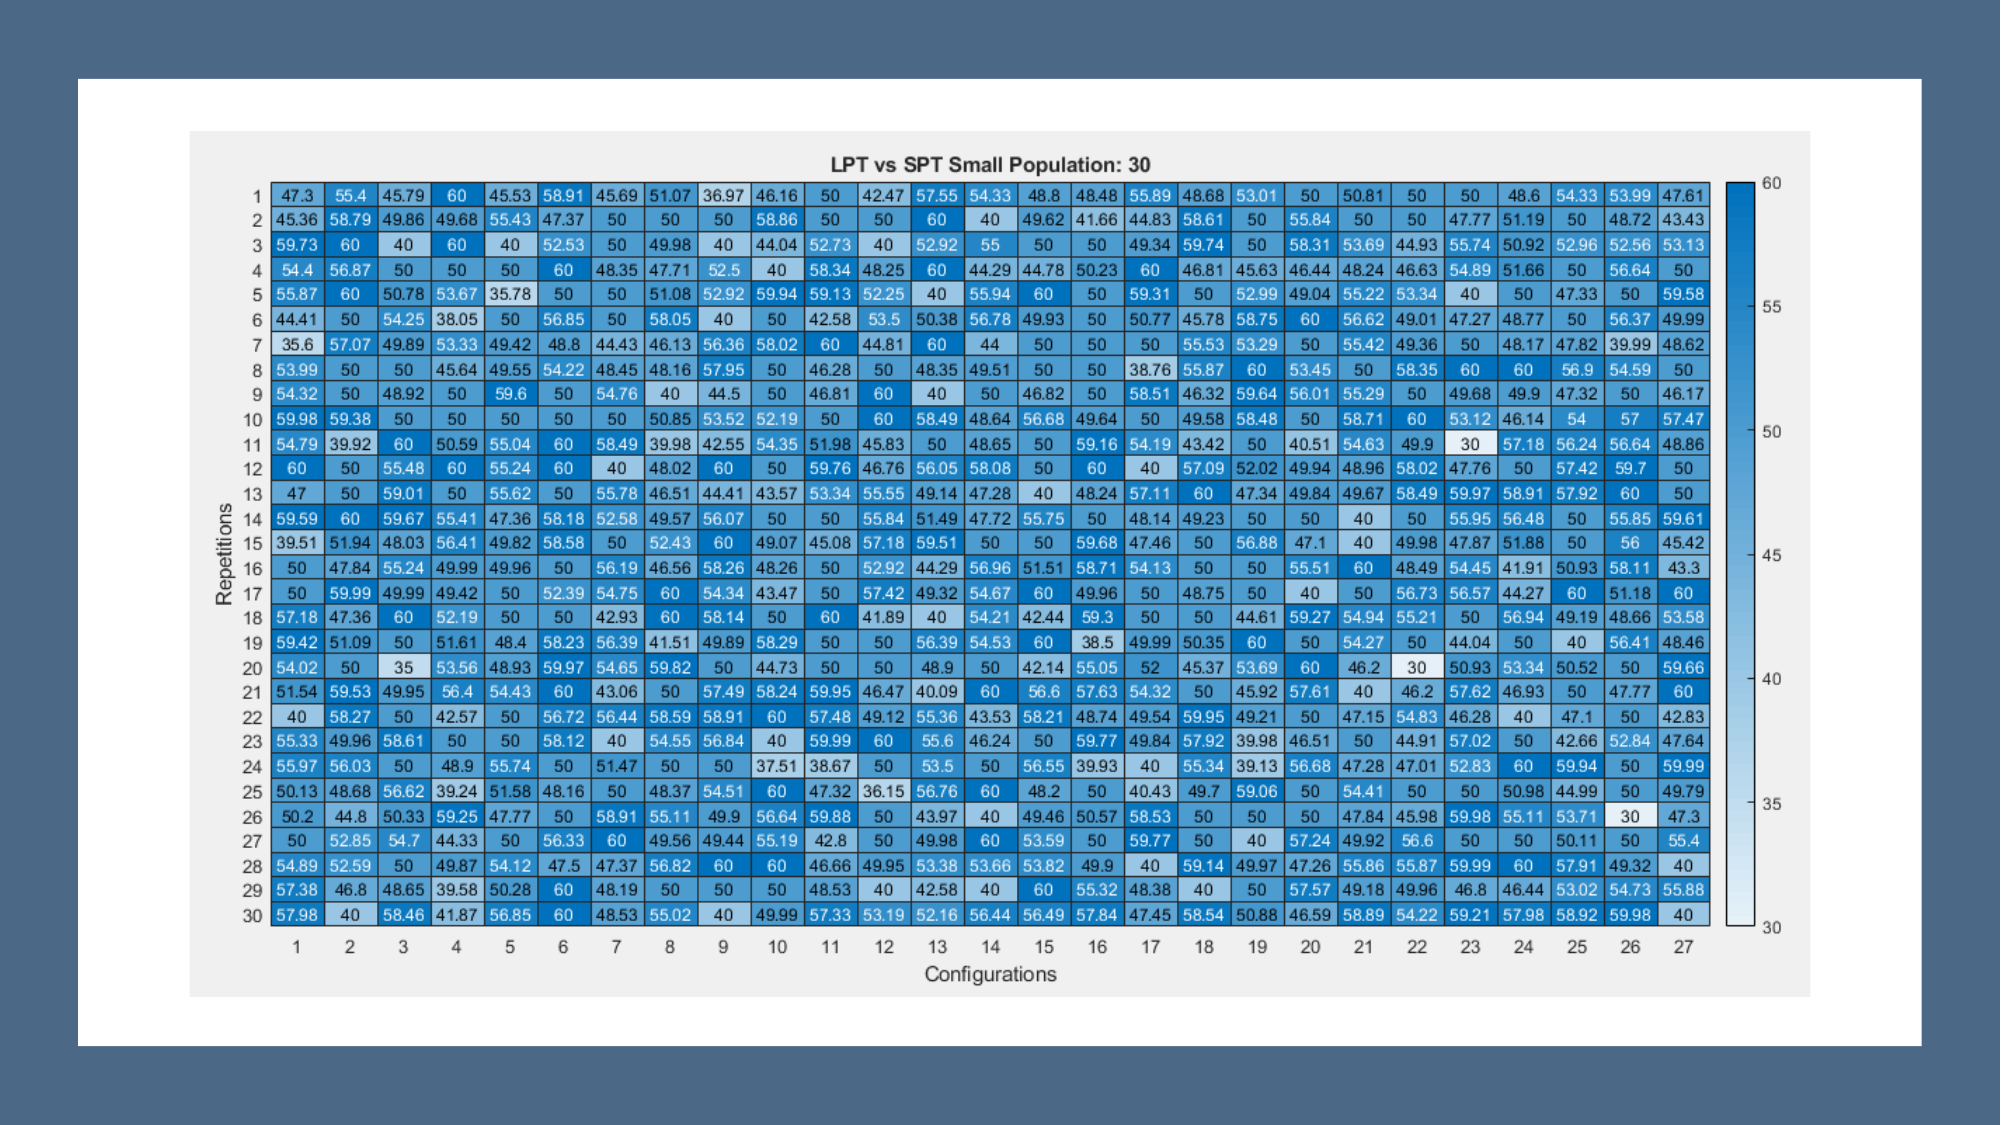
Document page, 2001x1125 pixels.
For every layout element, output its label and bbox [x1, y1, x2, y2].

list [188, 130, 1811, 997]
text_box [0, 0, 2000, 1125]
text_box [77, 77, 1923, 1048]
